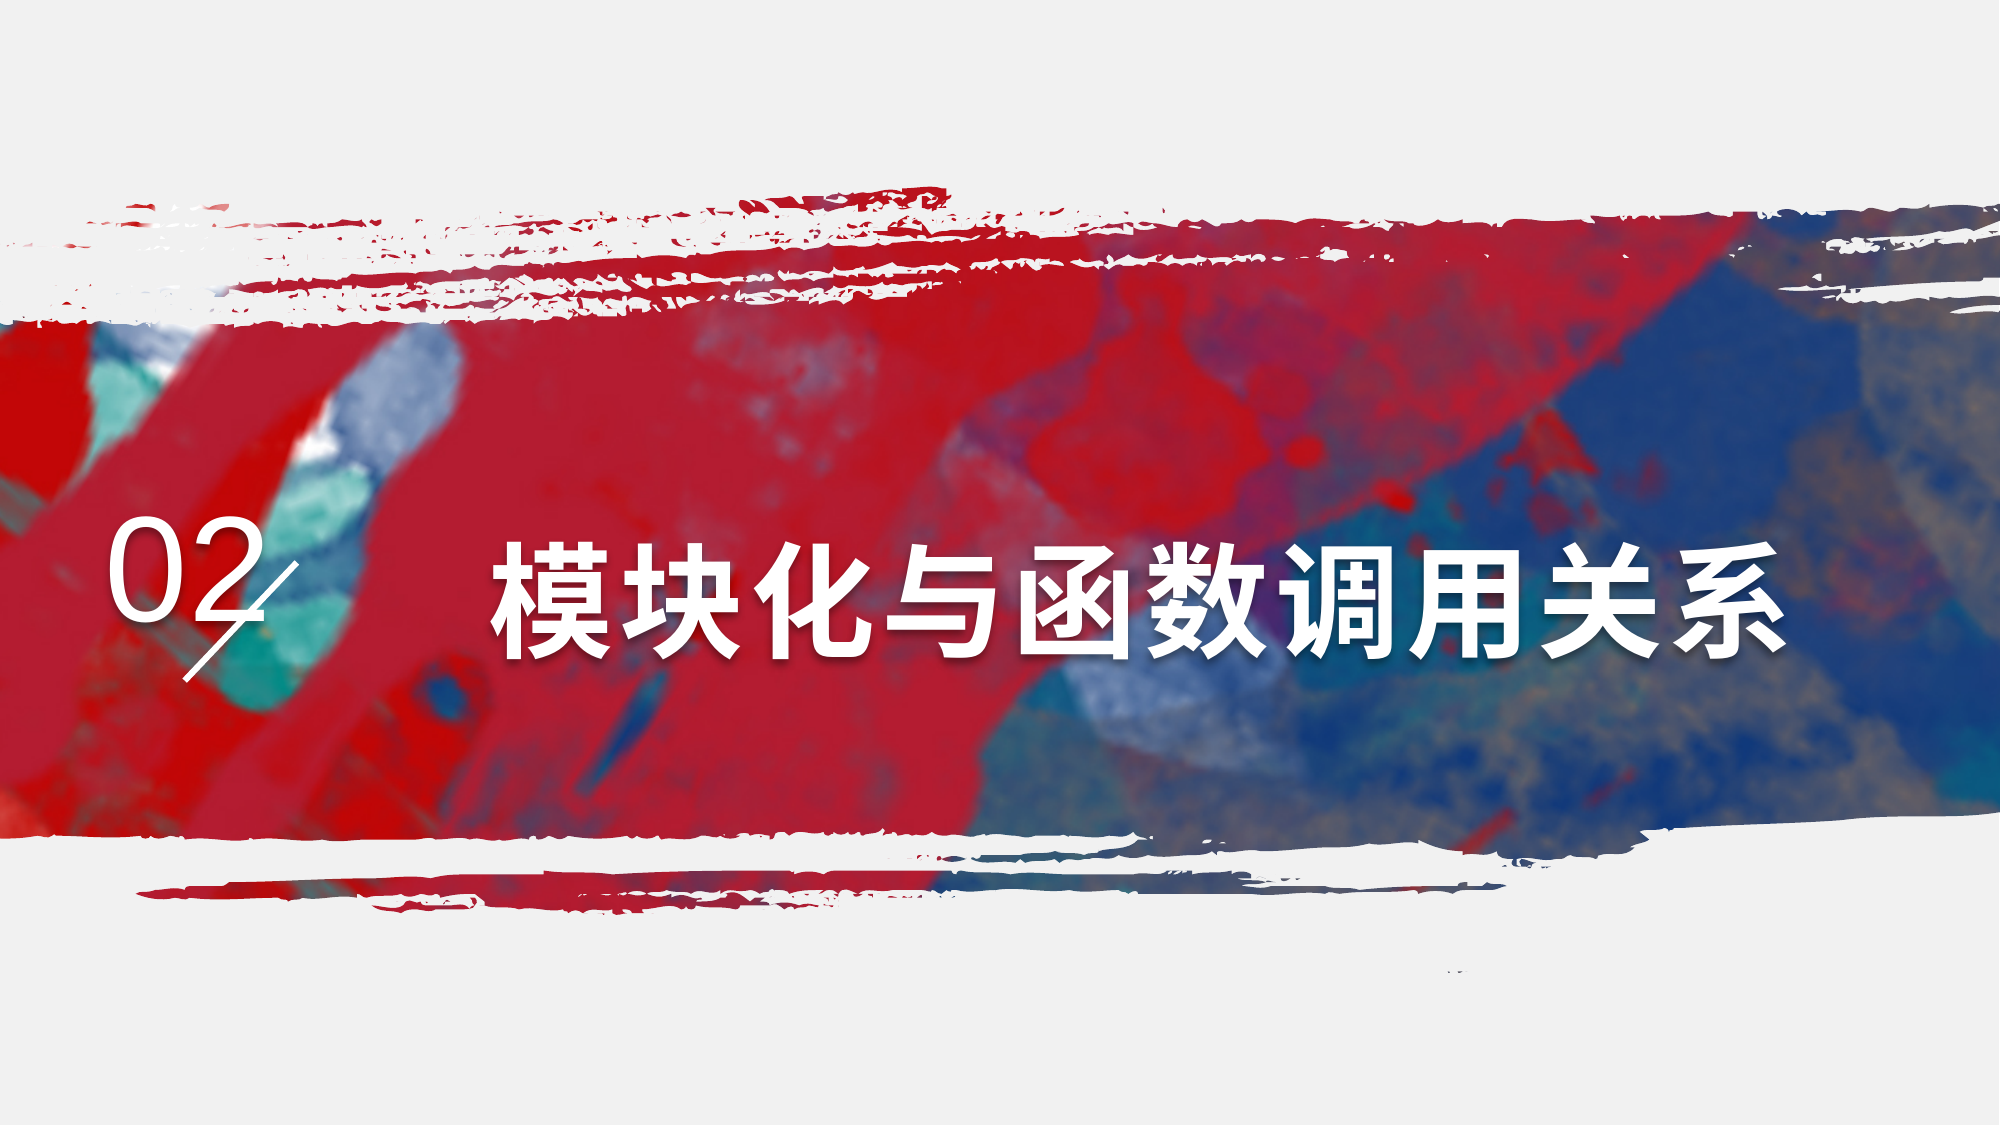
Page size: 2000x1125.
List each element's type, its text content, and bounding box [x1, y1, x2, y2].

text_box [135, 870, 1507, 915]
text_box [0, 203, 2000, 869]
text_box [184, 562, 298, 681]
text_box [738, 200, 770, 216]
text_box 模块化与函数调用关系 [385, 440, 1898, 681]
text_box 02 [90, 463, 291, 659]
text_box [764, 186, 952, 216]
